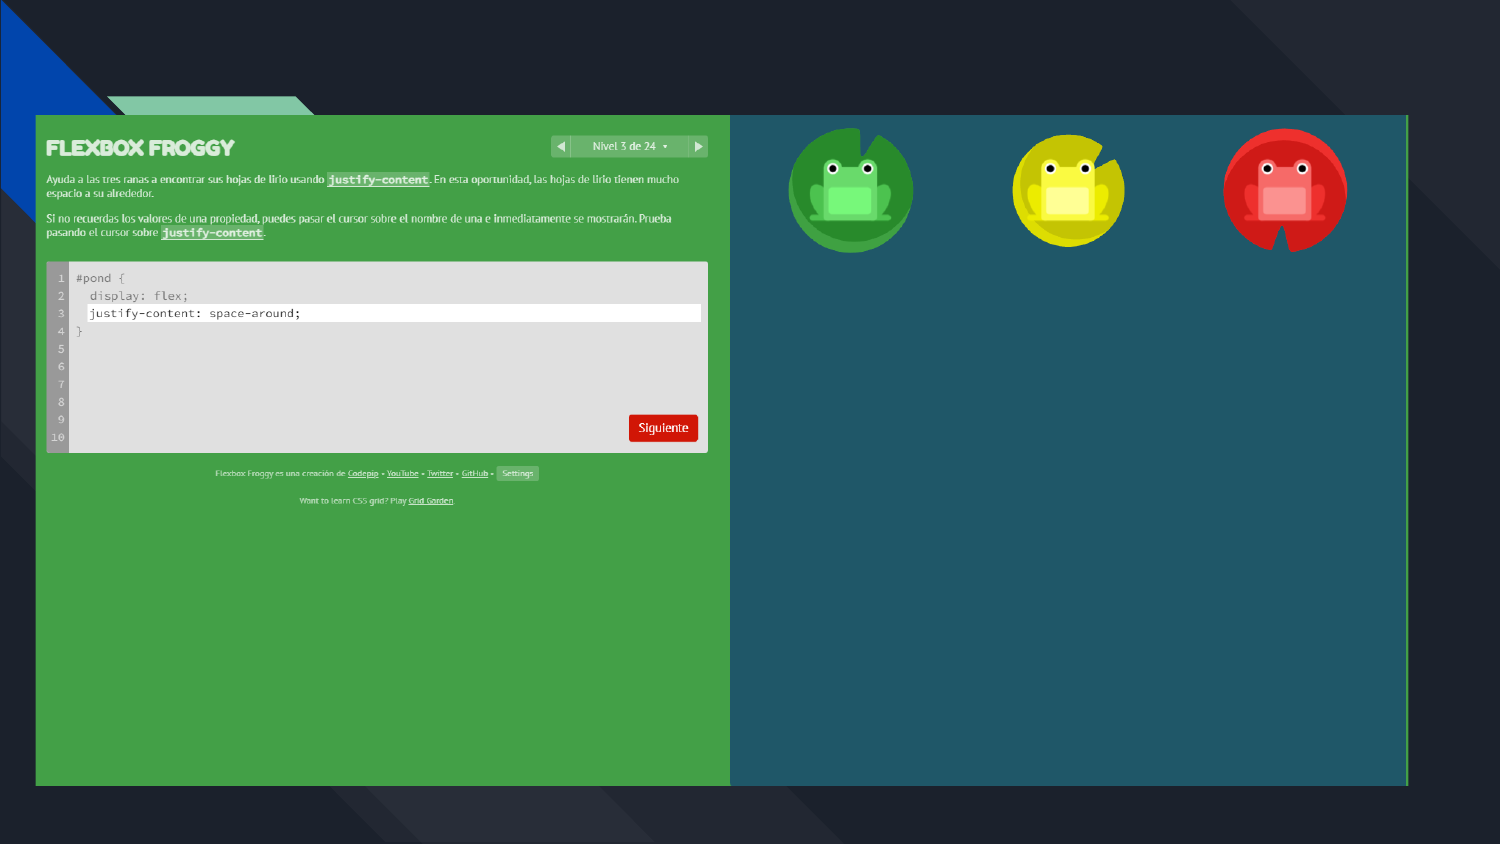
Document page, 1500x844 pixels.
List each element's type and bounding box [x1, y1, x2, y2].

picture [35, 115, 1409, 786]
